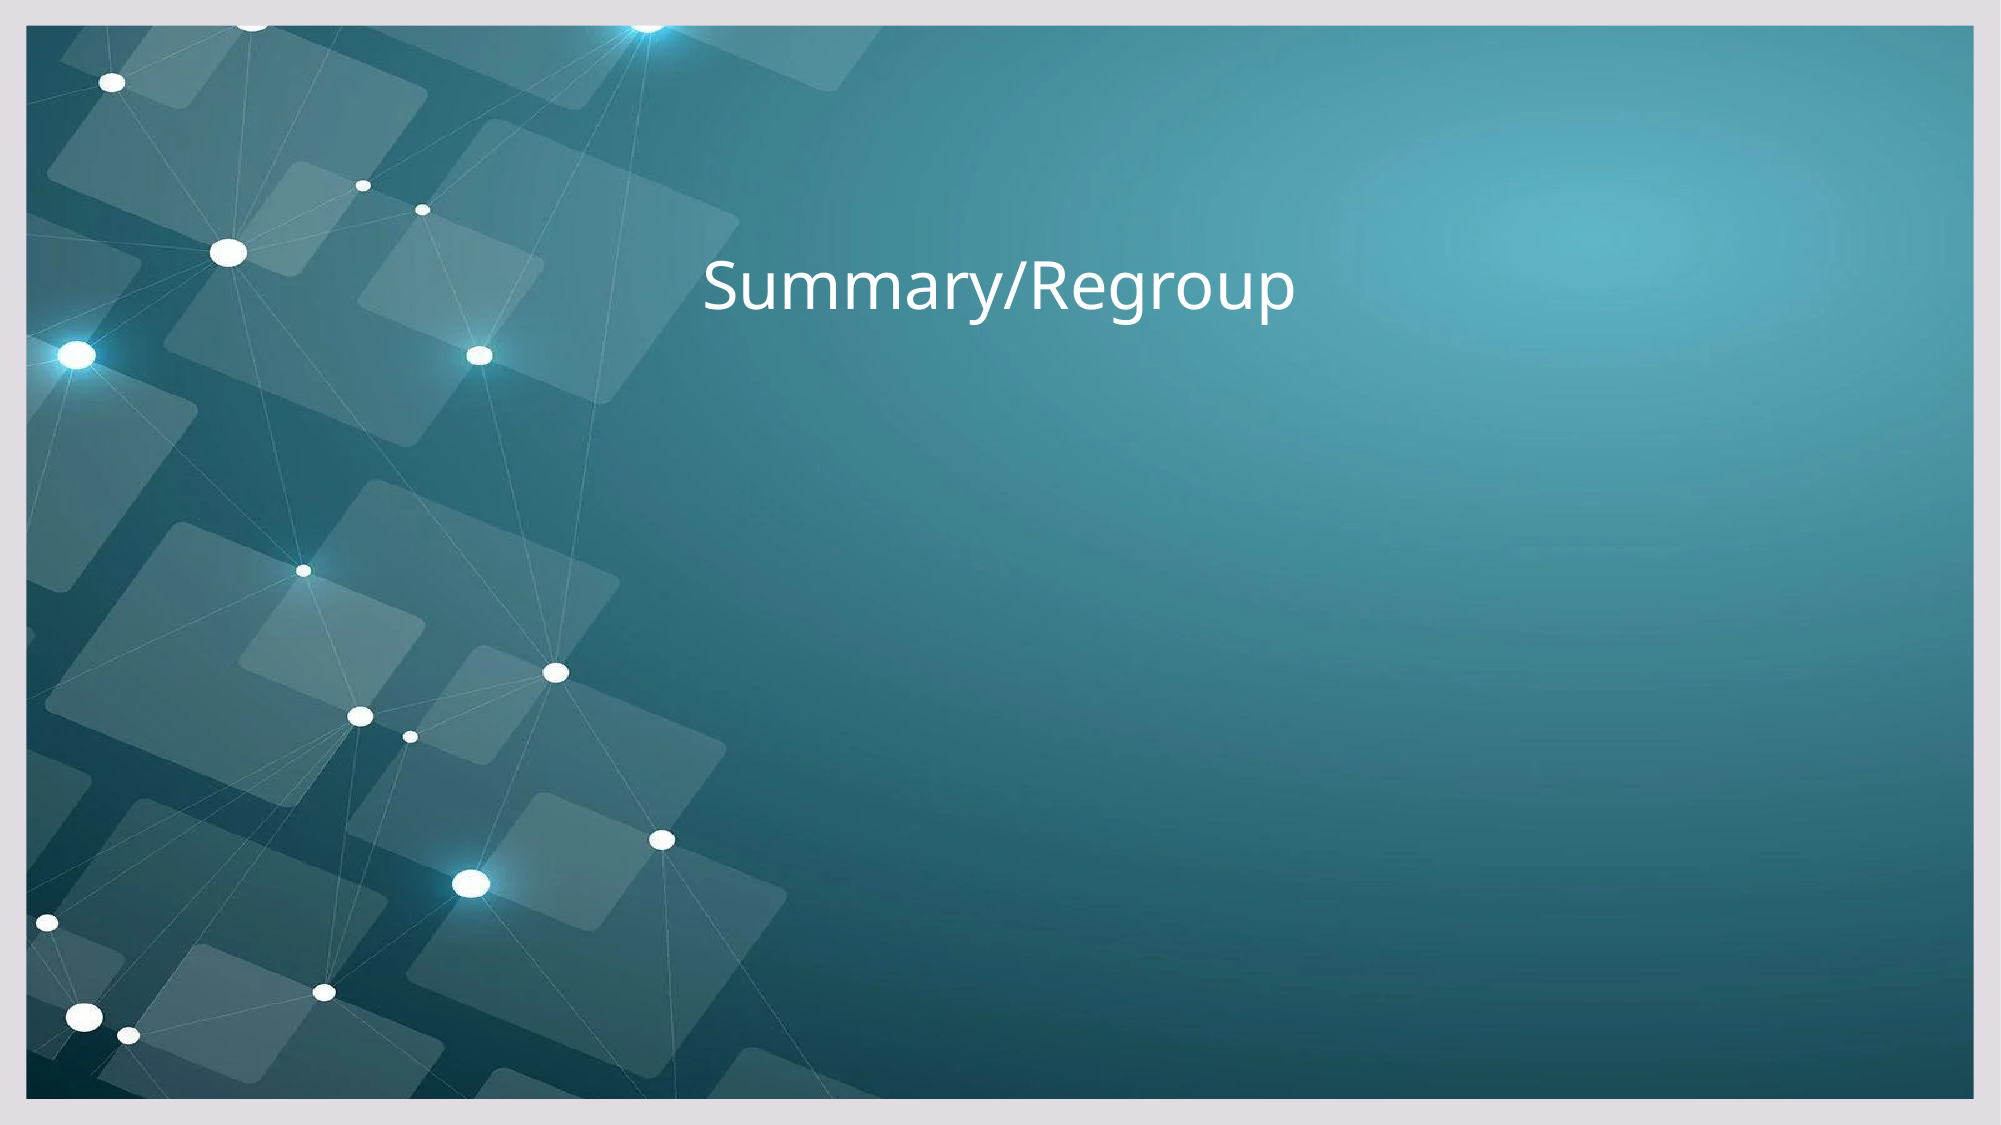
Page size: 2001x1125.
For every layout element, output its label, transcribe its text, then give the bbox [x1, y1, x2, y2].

title Summary/Regroup [168, 118, 1832, 331]
picture [27, 26, 1973, 1099]
